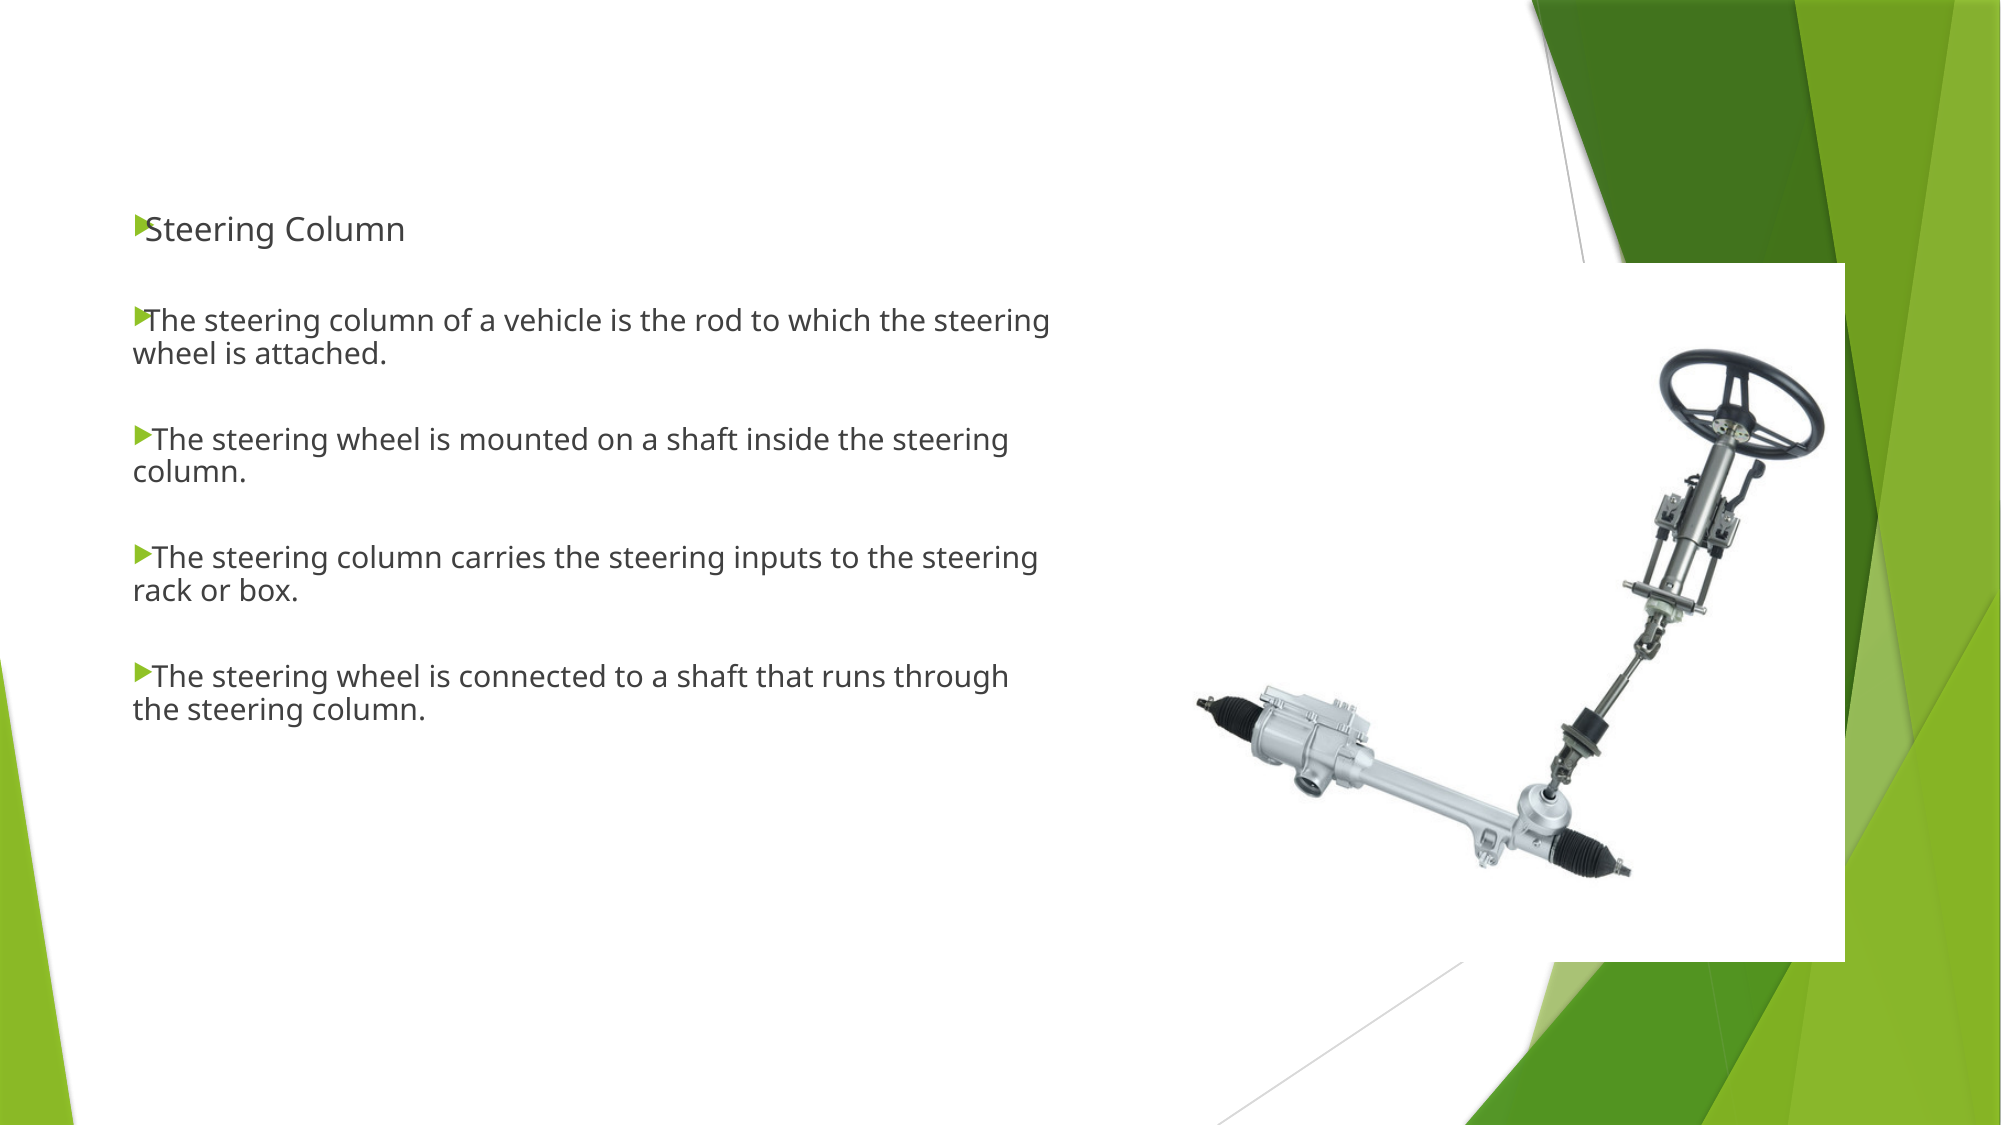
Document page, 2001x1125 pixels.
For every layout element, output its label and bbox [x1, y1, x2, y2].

text_box [0, 0, 2000, 1125]
picture [1184, 262, 1845, 963]
